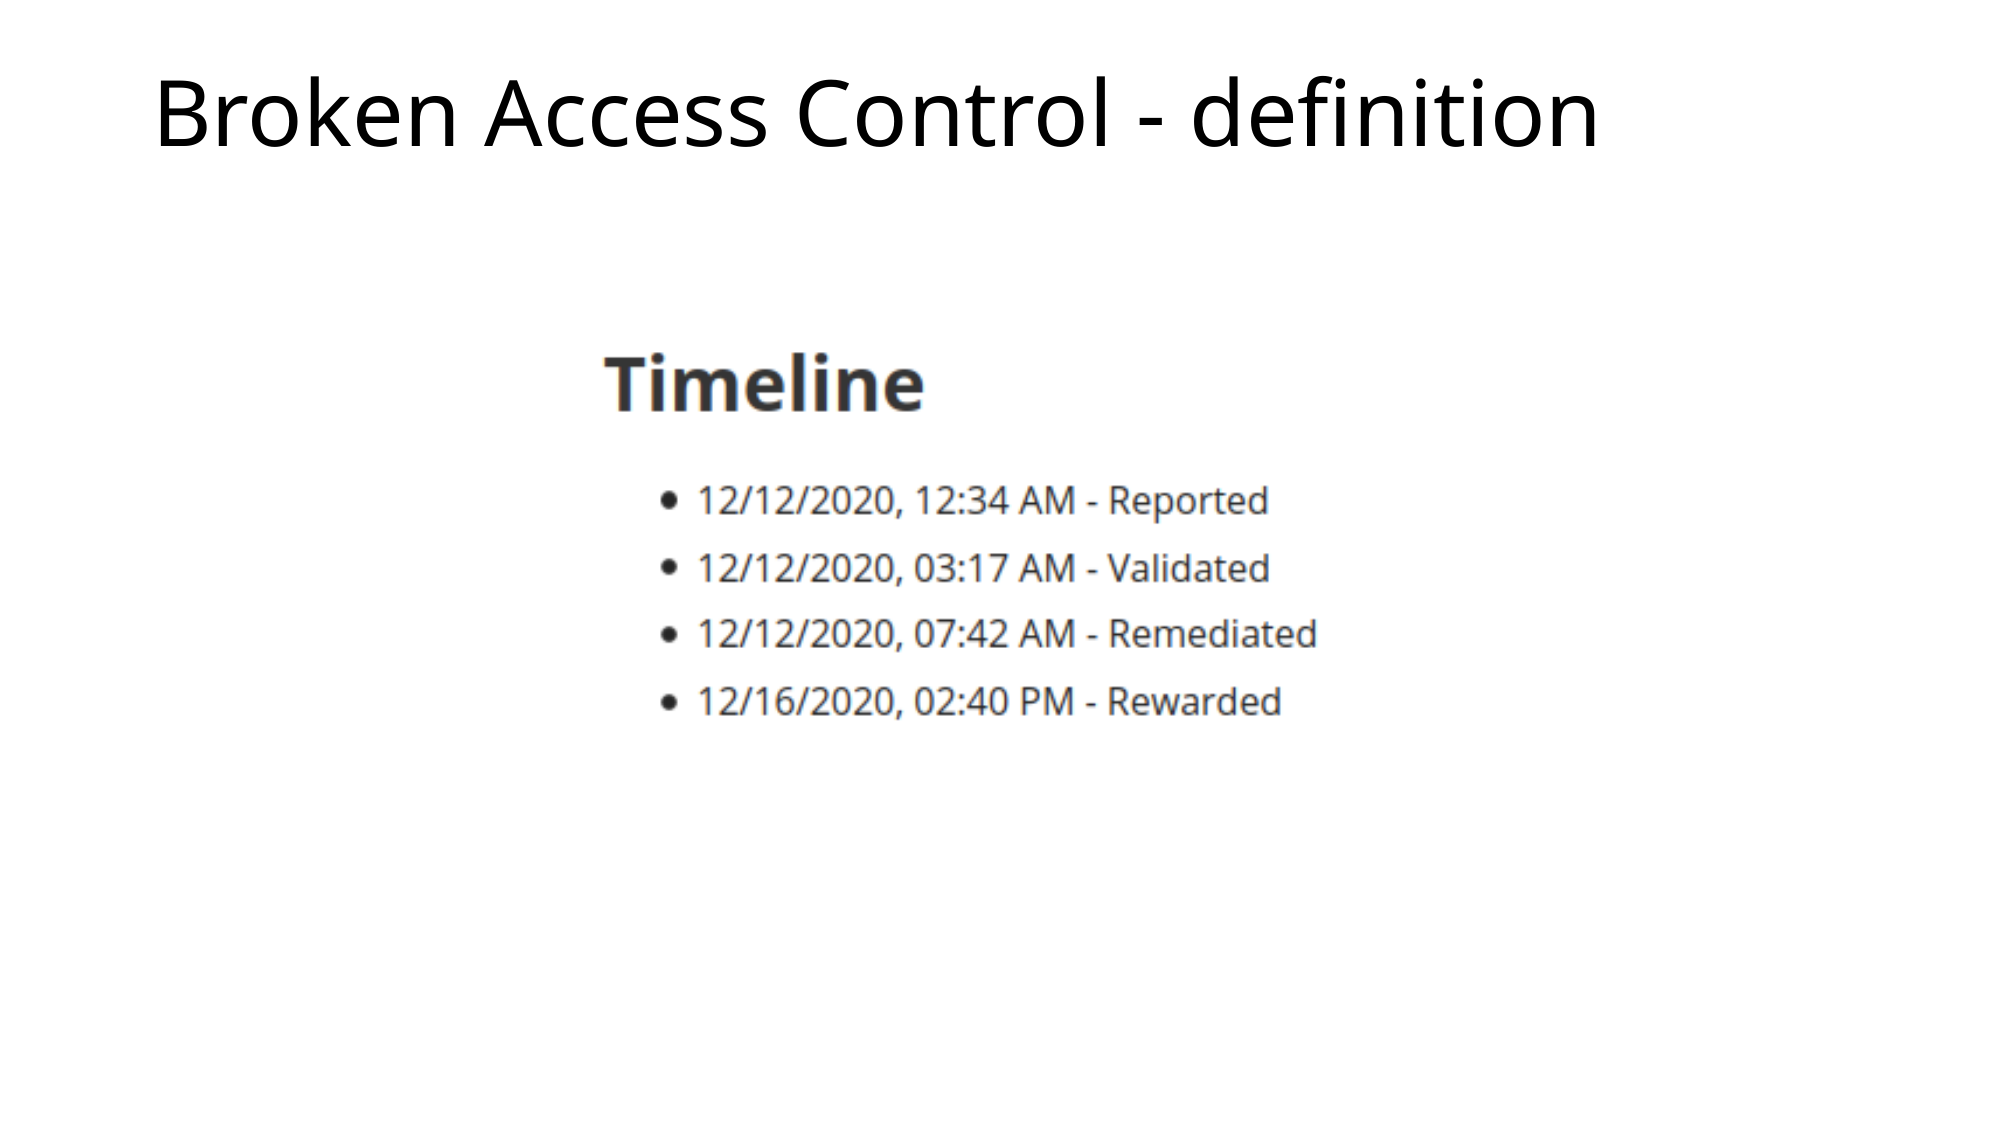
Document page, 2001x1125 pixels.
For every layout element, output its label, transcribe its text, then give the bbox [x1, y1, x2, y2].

text_box Broken Access Control - definition [137, 59, 1863, 278]
picture [526, 288, 1519, 856]
